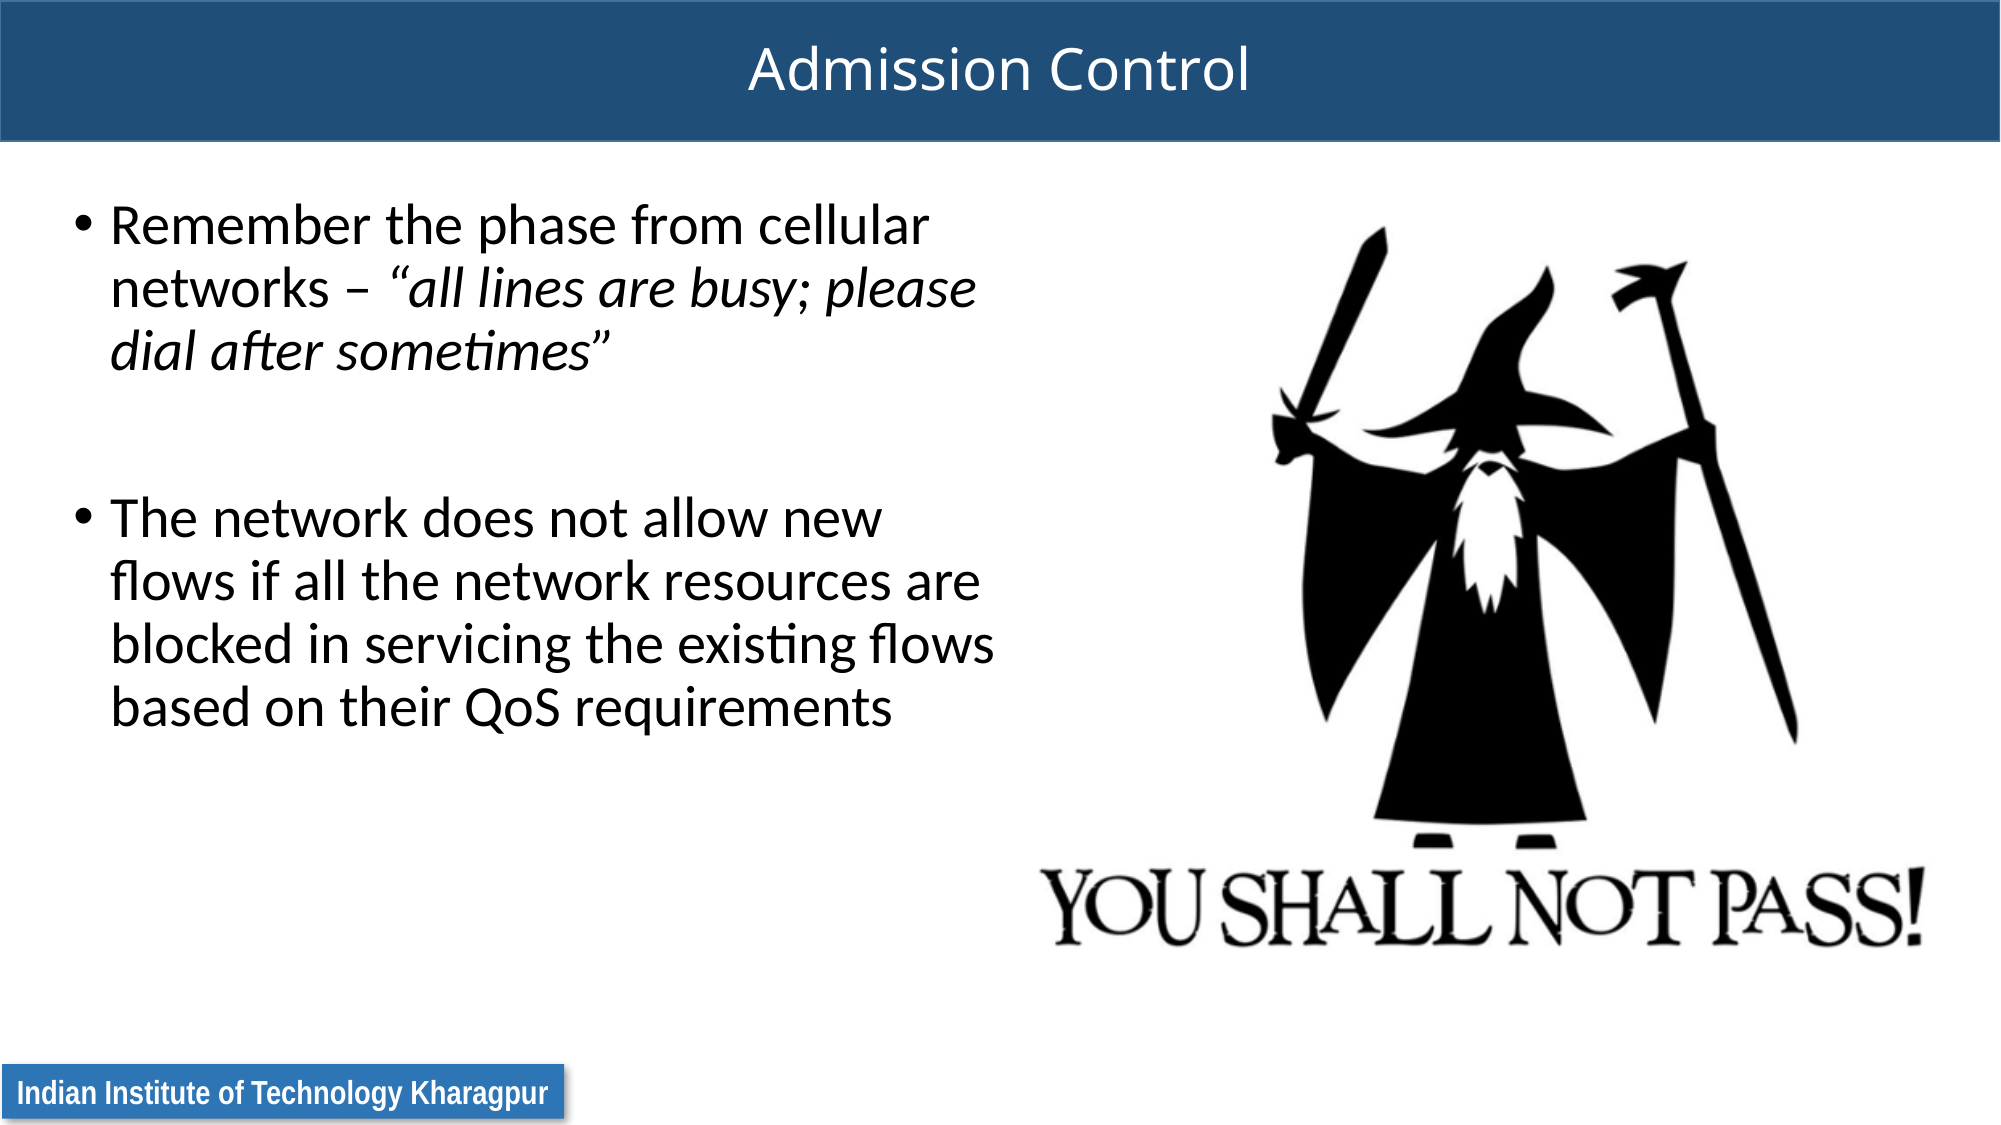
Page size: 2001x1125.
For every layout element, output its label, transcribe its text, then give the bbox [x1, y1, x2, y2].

title Admission Control [0, 1, 2000, 141]
picture [1001, 225, 1966, 949]
list Remember the phase from cellular networks – “all lines are busy; please dial after sometimes” The network does not allow new flows if all the network resources are blocked in servicing the existing flows based on their QoS requirements [58, 186, 1034, 1065]
